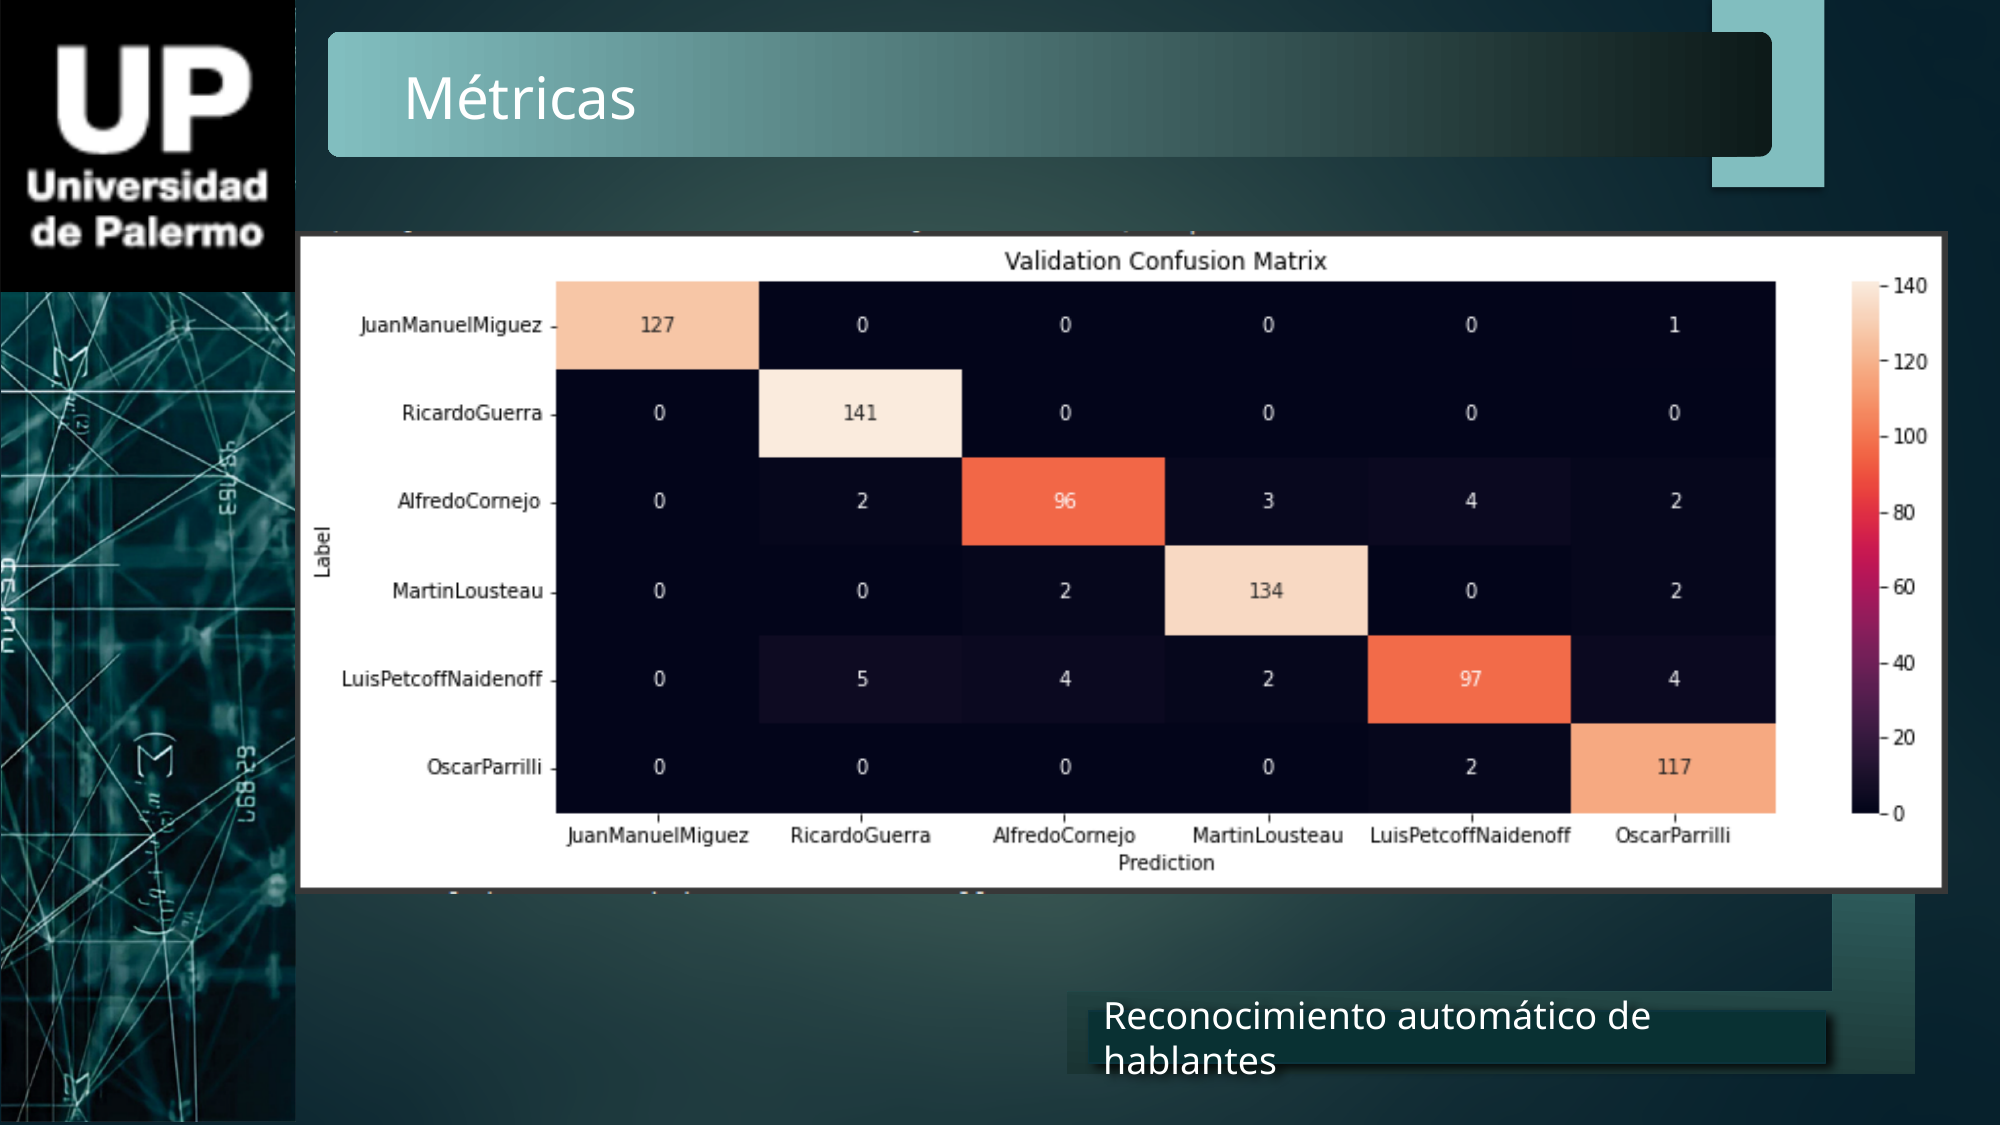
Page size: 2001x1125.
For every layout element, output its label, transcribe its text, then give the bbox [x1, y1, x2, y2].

text_box Reconocimiento automático de hablantes [1088, 1010, 1826, 1064]
text_box Métricas [388, 21, 1948, 171]
picture [0, 0, 2000, 1125]
